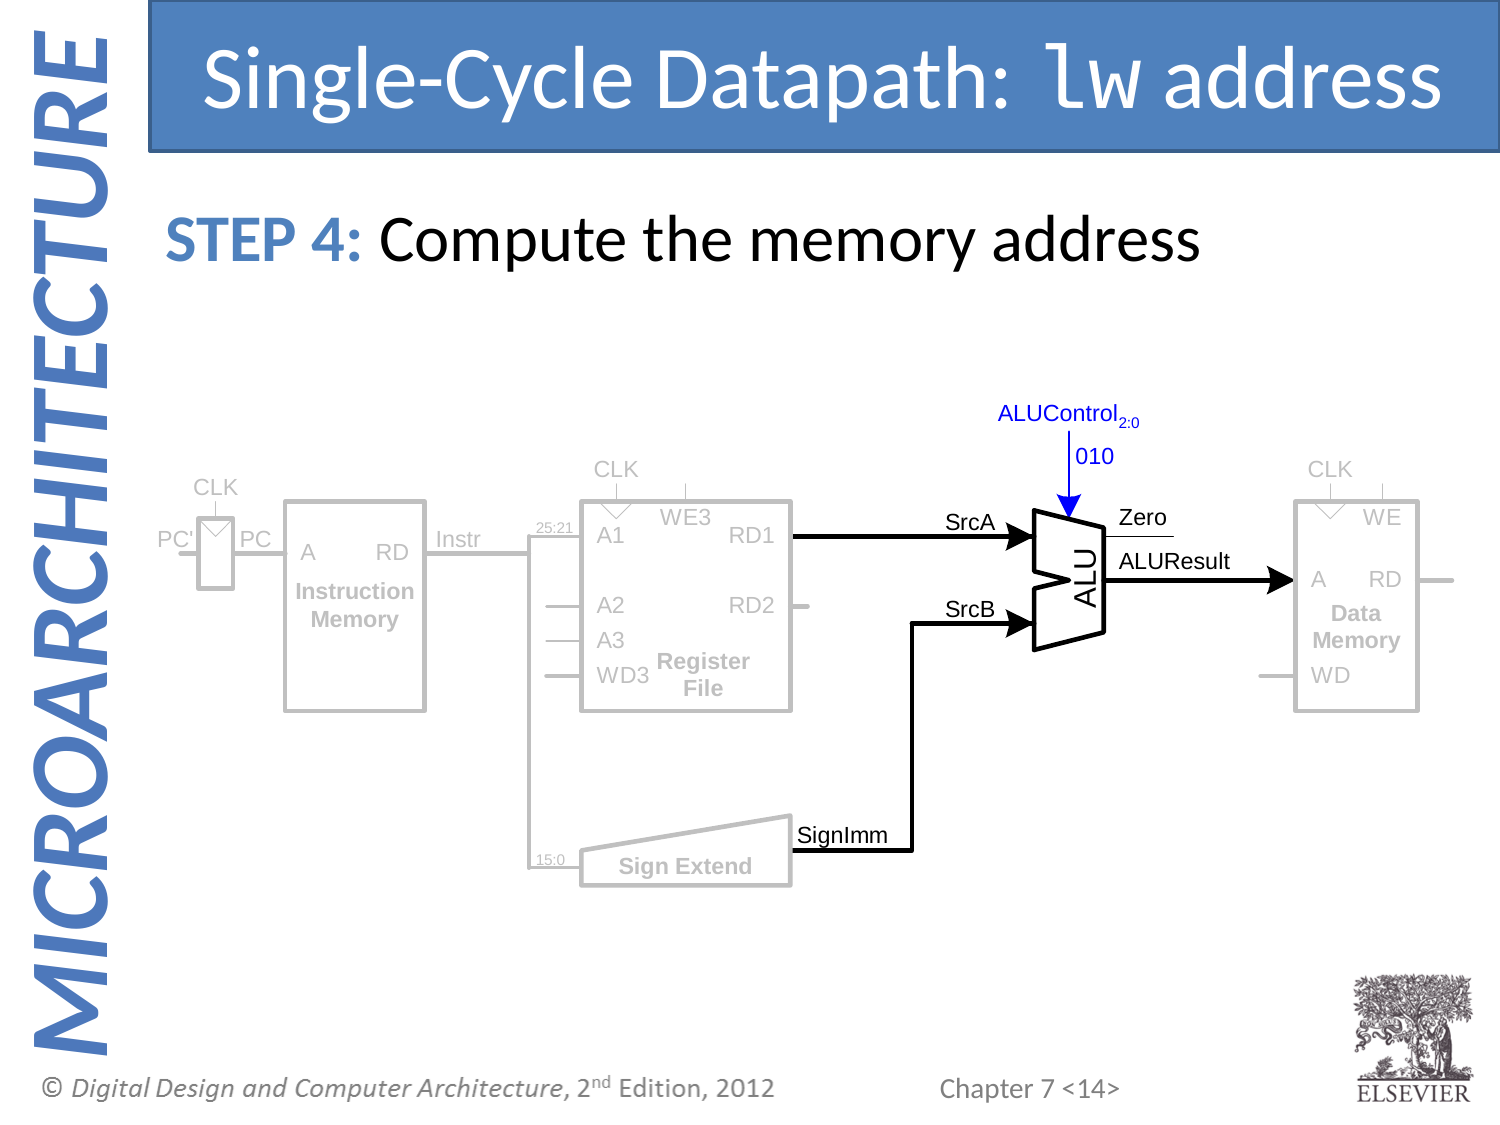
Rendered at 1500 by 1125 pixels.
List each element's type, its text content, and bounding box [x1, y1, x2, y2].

list STEP 4: Compute the memory address [150, 187, 1413, 373]
list STEP 4: Compute the memory address [150, 923, 1413, 1000]
text_box Single-Cycle Datapath: lw address [187, 11, 1488, 134]
picture [0, 0, 1500, 1125]
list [137, 374, 1463, 916]
